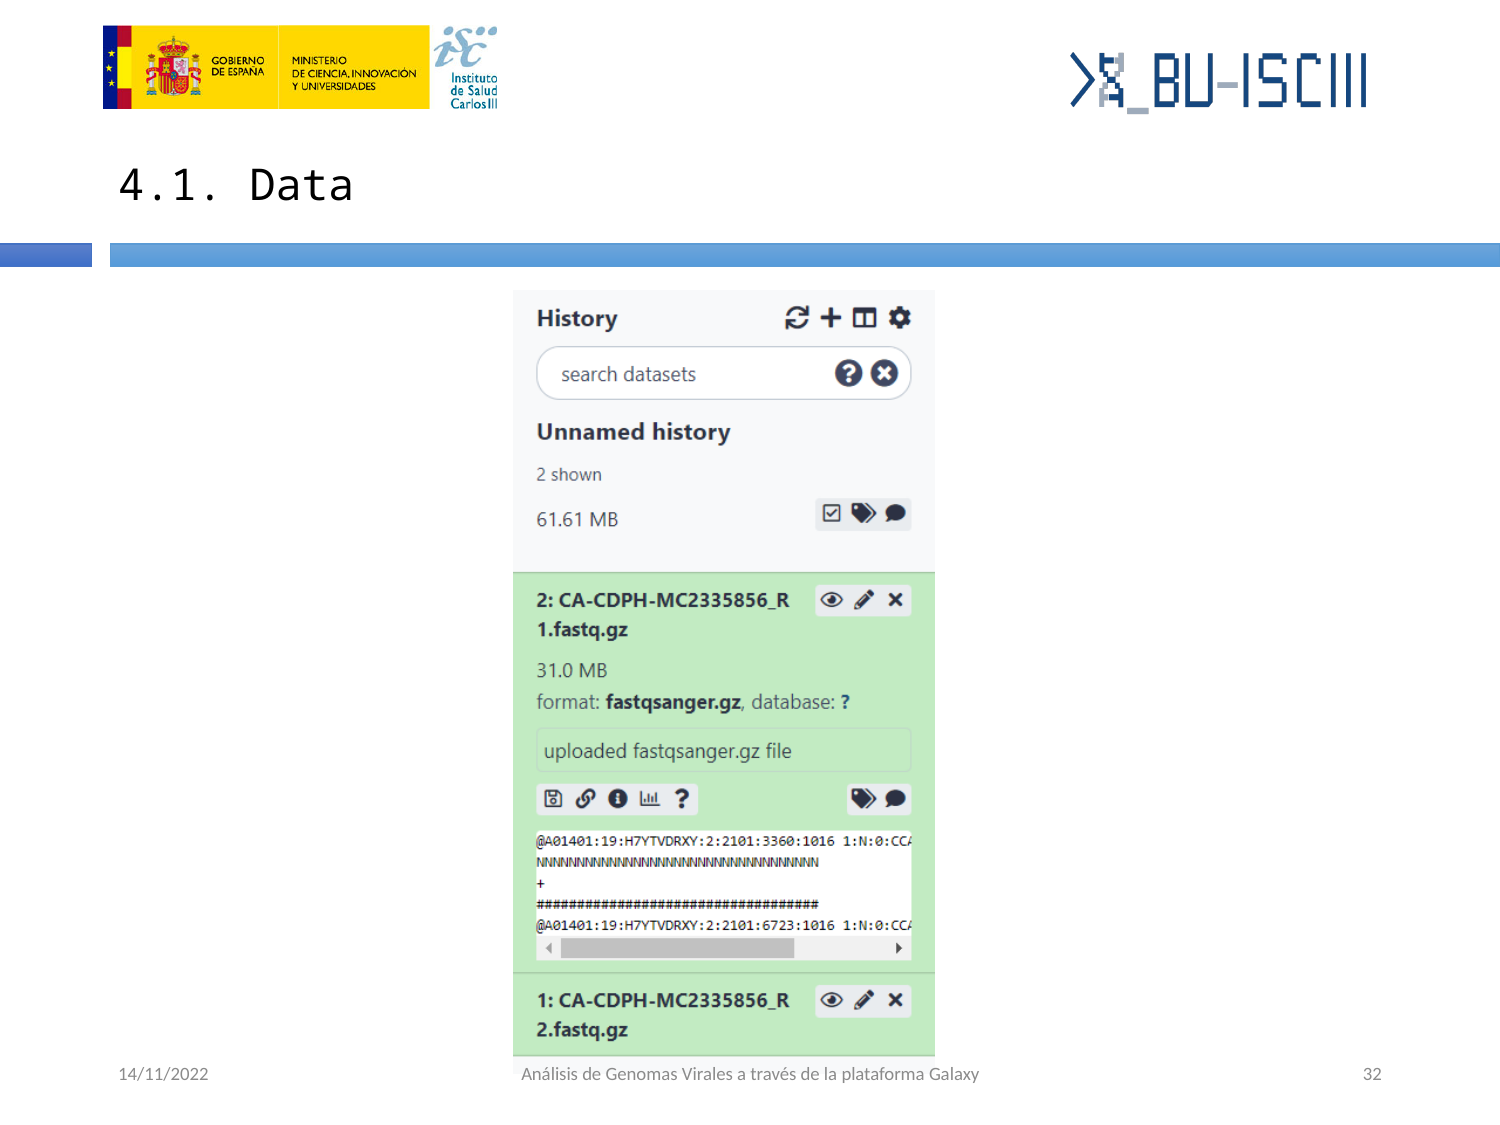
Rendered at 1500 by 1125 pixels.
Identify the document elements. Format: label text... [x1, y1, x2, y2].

slide_number 32 [1059, 1042, 1397, 1103]
picture [103, 25, 497, 109]
picture [513, 290, 935, 1074]
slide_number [103, 1042, 441, 1103]
footer Análisis de Genomas Virales a través de la plataforma Galaxy [496, 1042, 1004, 1103]
picture [1059, 0, 1380, 114]
text_box 4.1. Data [103, 114, 1397, 257]
